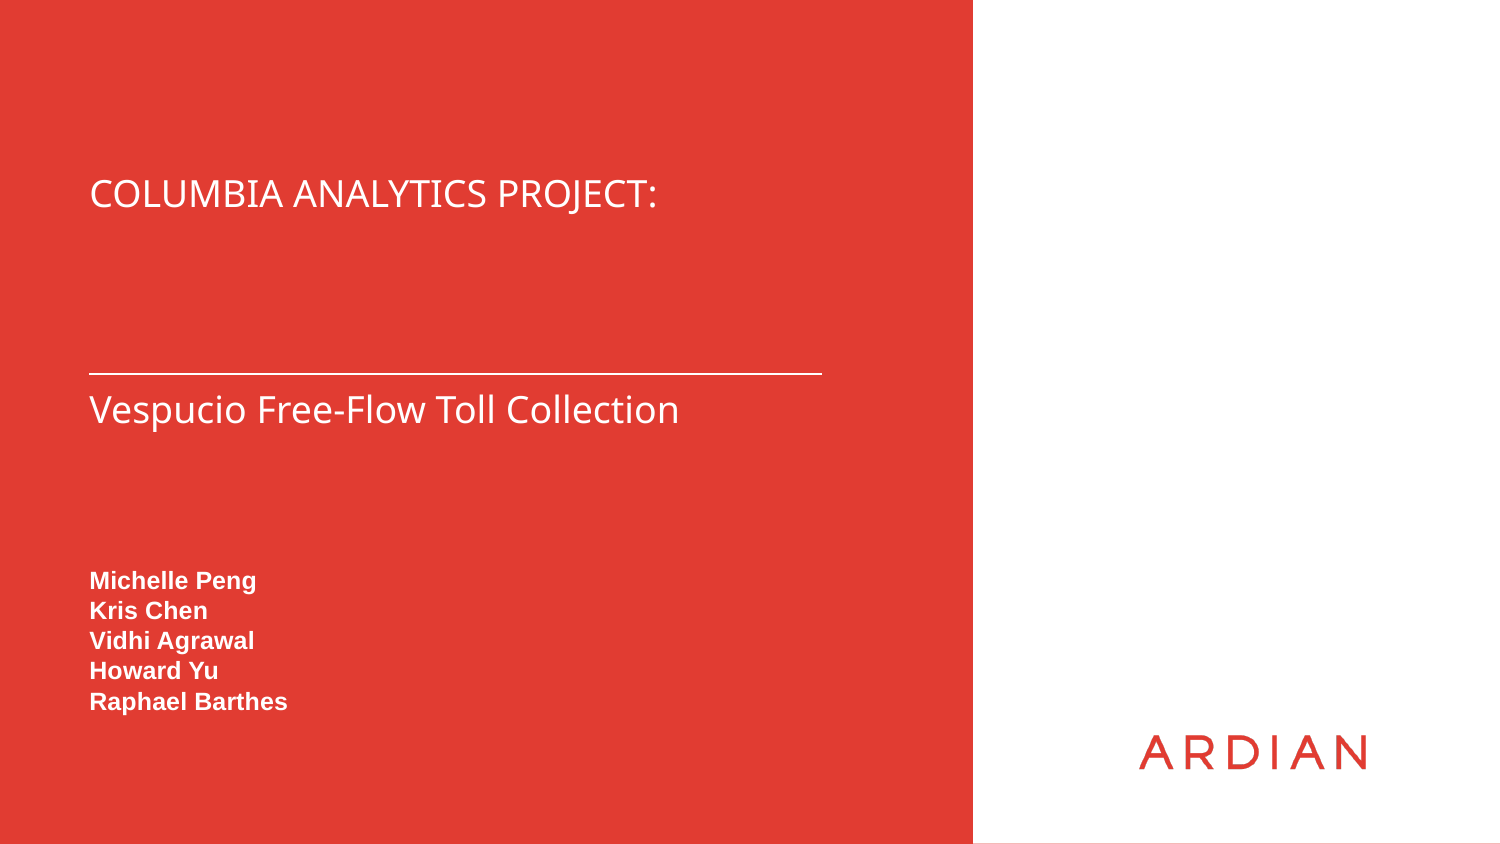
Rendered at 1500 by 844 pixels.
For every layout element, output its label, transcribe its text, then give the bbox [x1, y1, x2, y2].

list Vespucio Free-Flow Toll Collection [89, 390, 836, 618]
picture [1122, 718, 1382, 785]
list Michelle Peng Kris Chen Vidhi Agrawal Howard Yu Raphael Barthes [89, 564, 473, 715]
title COLUMBIA ANALYTICS PROJECT: [89, 157, 913, 274]
